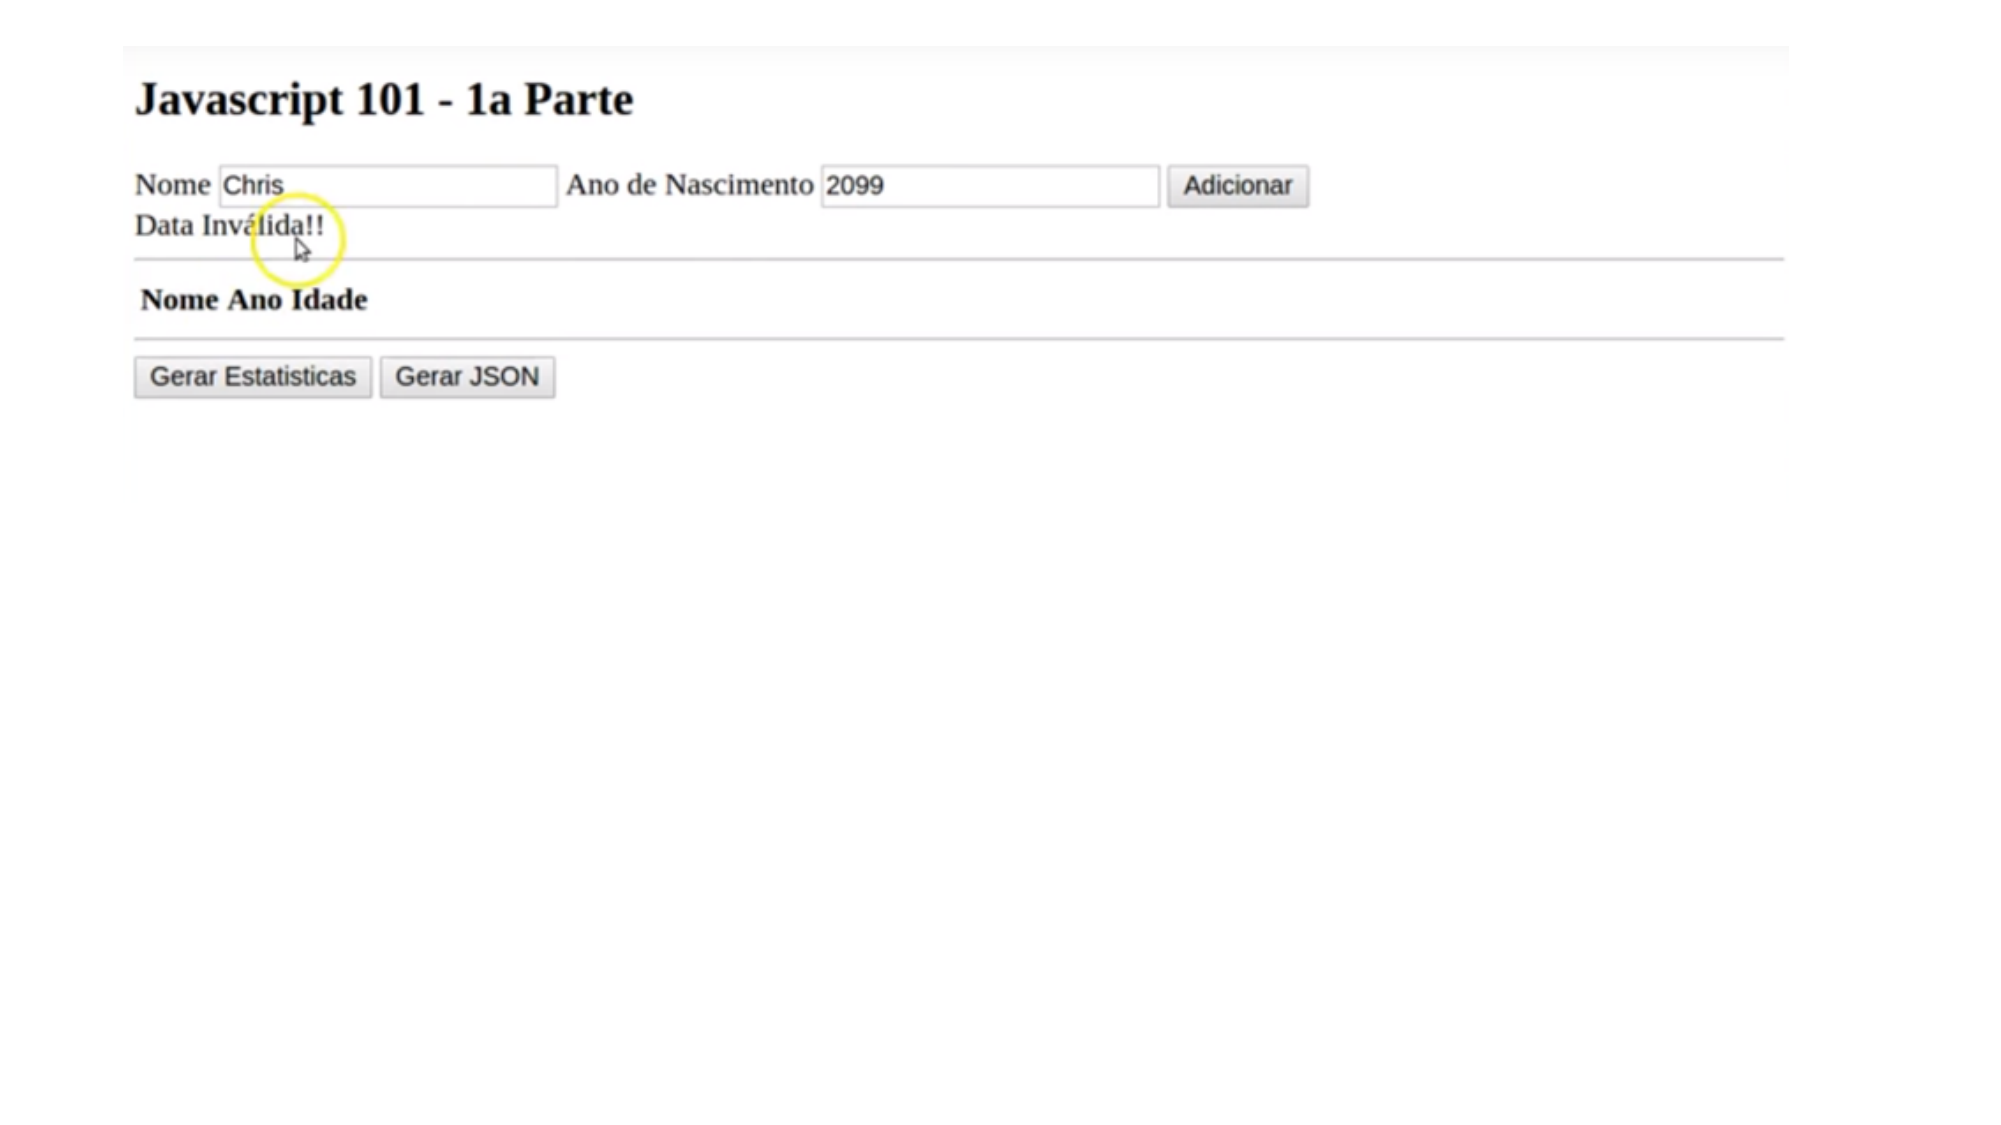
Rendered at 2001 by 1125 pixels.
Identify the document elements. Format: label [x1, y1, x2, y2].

picture [123, 46, 1789, 503]
